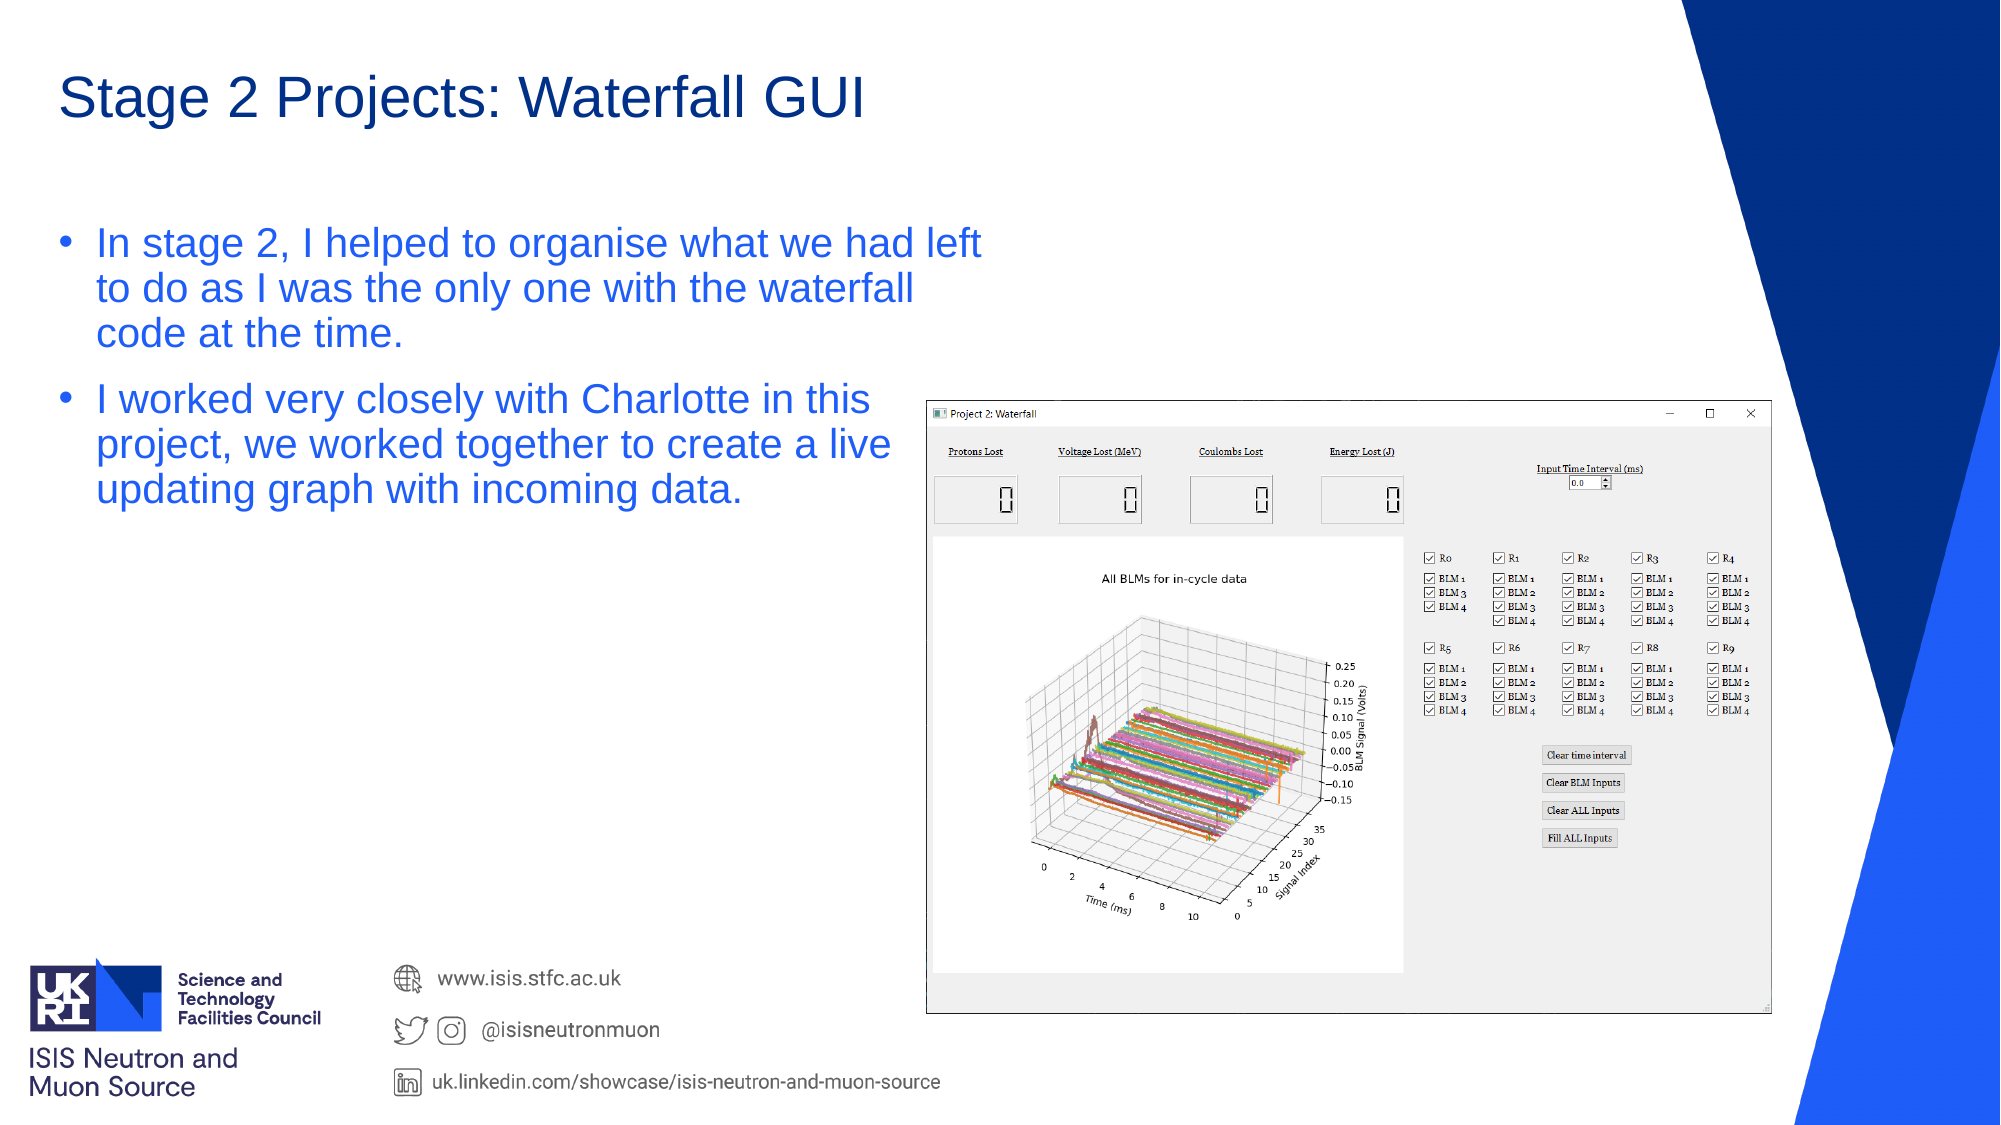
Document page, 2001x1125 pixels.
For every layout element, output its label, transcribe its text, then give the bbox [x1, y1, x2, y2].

picture [0, 0, 2000, 1125]
text_box Stage 2 Projects: Waterfall GUI [43, 59, 1838, 155]
text_box In stage 2, I helped to organise what we had left to do as I was the only one with the waterfall code at the time. I worked very closely with Charlotte in this project, we worked together to create a live updating graph with incoming data. [43, 214, 1005, 928]
